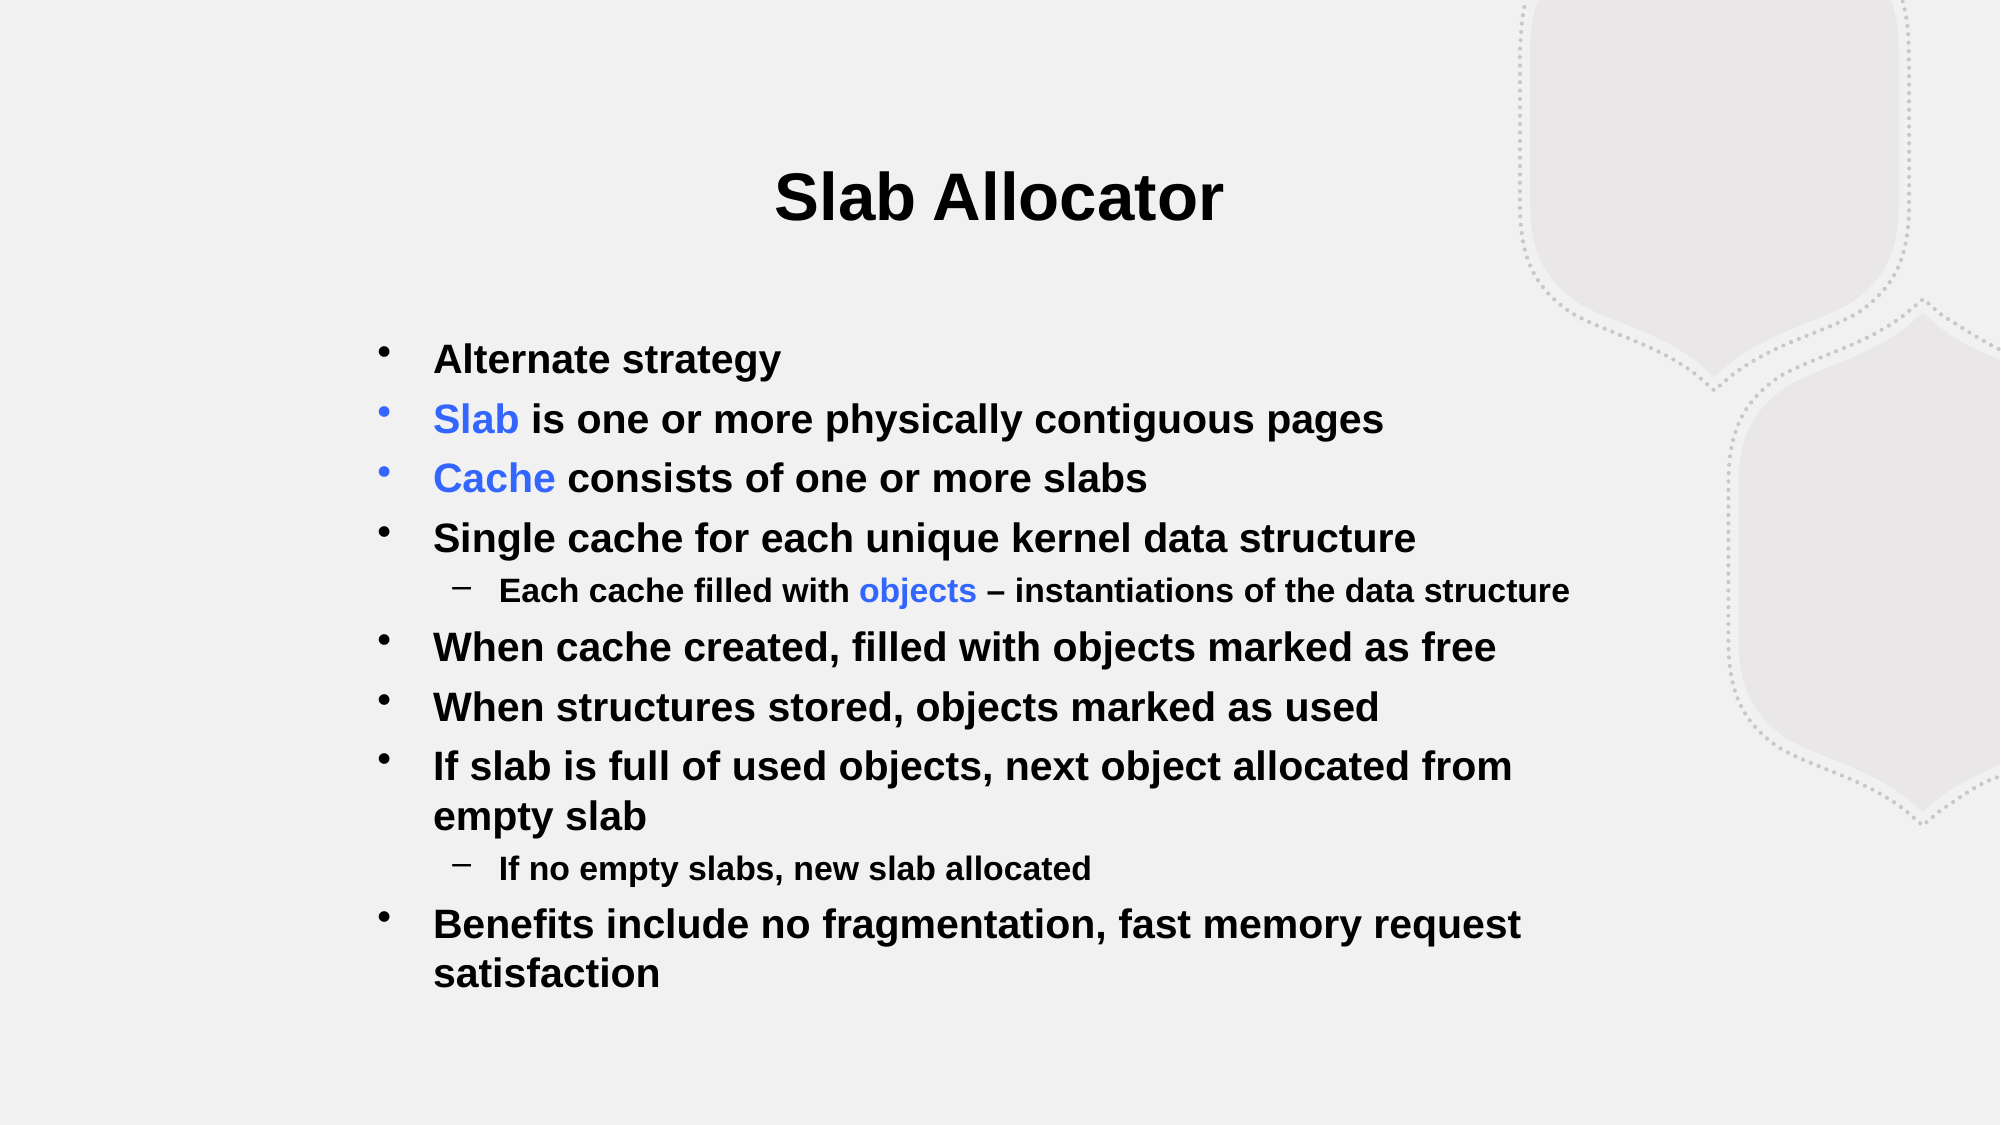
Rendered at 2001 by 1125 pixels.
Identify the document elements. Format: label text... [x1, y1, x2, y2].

text_box Slab Allocator [362, 99, 1638, 288]
text_box Alternate strategy Slab is one or more physically contiguous pages Cache consists of one or more slabs Single cache for each unique kernel data structure Each cache filled with objects – instantiations of the data structure When cache created, filled with objects marked as free When structures stored, objects marked as used If slab is full of used objects, next object allocated from empty slab If no empty slabs, new slab allocated Benefits include no fragmentation, fast memory request satisfaction [362, 325, 1638, 1033]
